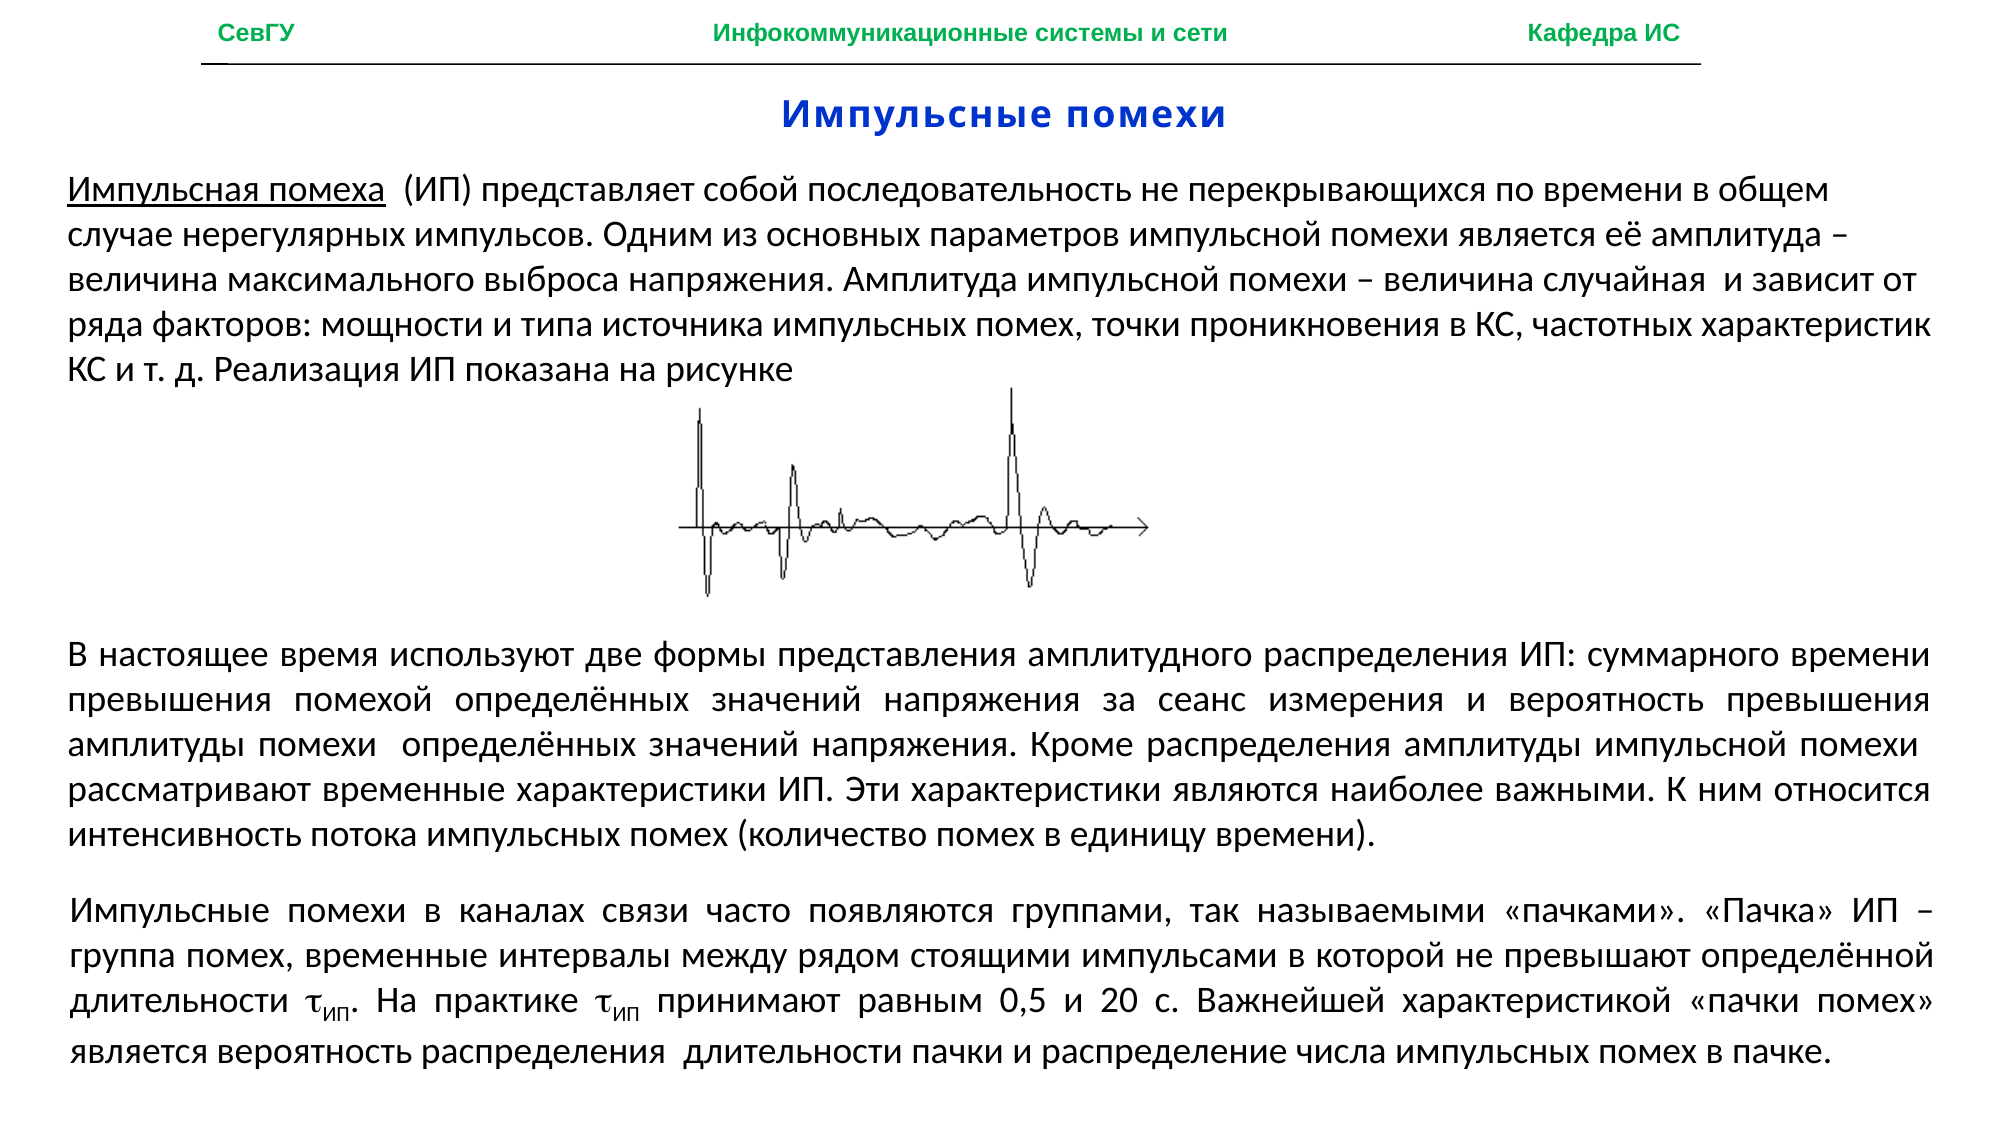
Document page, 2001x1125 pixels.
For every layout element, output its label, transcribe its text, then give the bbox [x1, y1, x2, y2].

picture [632, 374, 1169, 619]
text_box СевГУ Инфокоммуникационные системы и сети Кафедра ИС [201, 9, 1701, 55]
text_box Импульсные помехи в каналах связи часто появляются группами, так называемыми «пачками». «Пачка» ИП – группа помех, временные интервалы между рядом стоящими импульсами в которой не превышают определённой длительности ИП. На практике ИП принимают равным 0,5 и 20 с. Важнейшей характеристикой «пачки помех» является вероятность распределения длительности пачки и распределение числа импульсных помех в пачке. [25, 877, 1951, 1079]
text_box В настоящее время используют две формы представления амплитудного распределения ИП: суммарного времени превышения помехой определённых значений напряжения за сеанс измерения и вероятность превышения амплитуды помехи определённых значений напряжения. Кроме распределения амплитуды импульсной помехи рассматривают временные характеристики ИП. Эти характеристики являются наиболее важными. К ним относится интенсивность потока импульсных помех (количество помех в единицу времени). [52, 621, 1948, 861]
text_box Импульсные помехи [201, 82, 1807, 143]
text_box Импульсная помеха (ИП) представляет собой последовательность не перекрывающихся по времени в общем случае нерегулярных импульсов. Одним из основных параметров импульсной помехи является её амплитуда – величина максимального выброса напряжения. Амплитуда импульсной помехи – величина случайная и зависит от ряда факторов: мощности и типа источника импульсных помех, точки проникновения в КС, частотных характеристик КС и т. д. Реализация ИП показана на рисунке [52, 156, 1955, 397]
